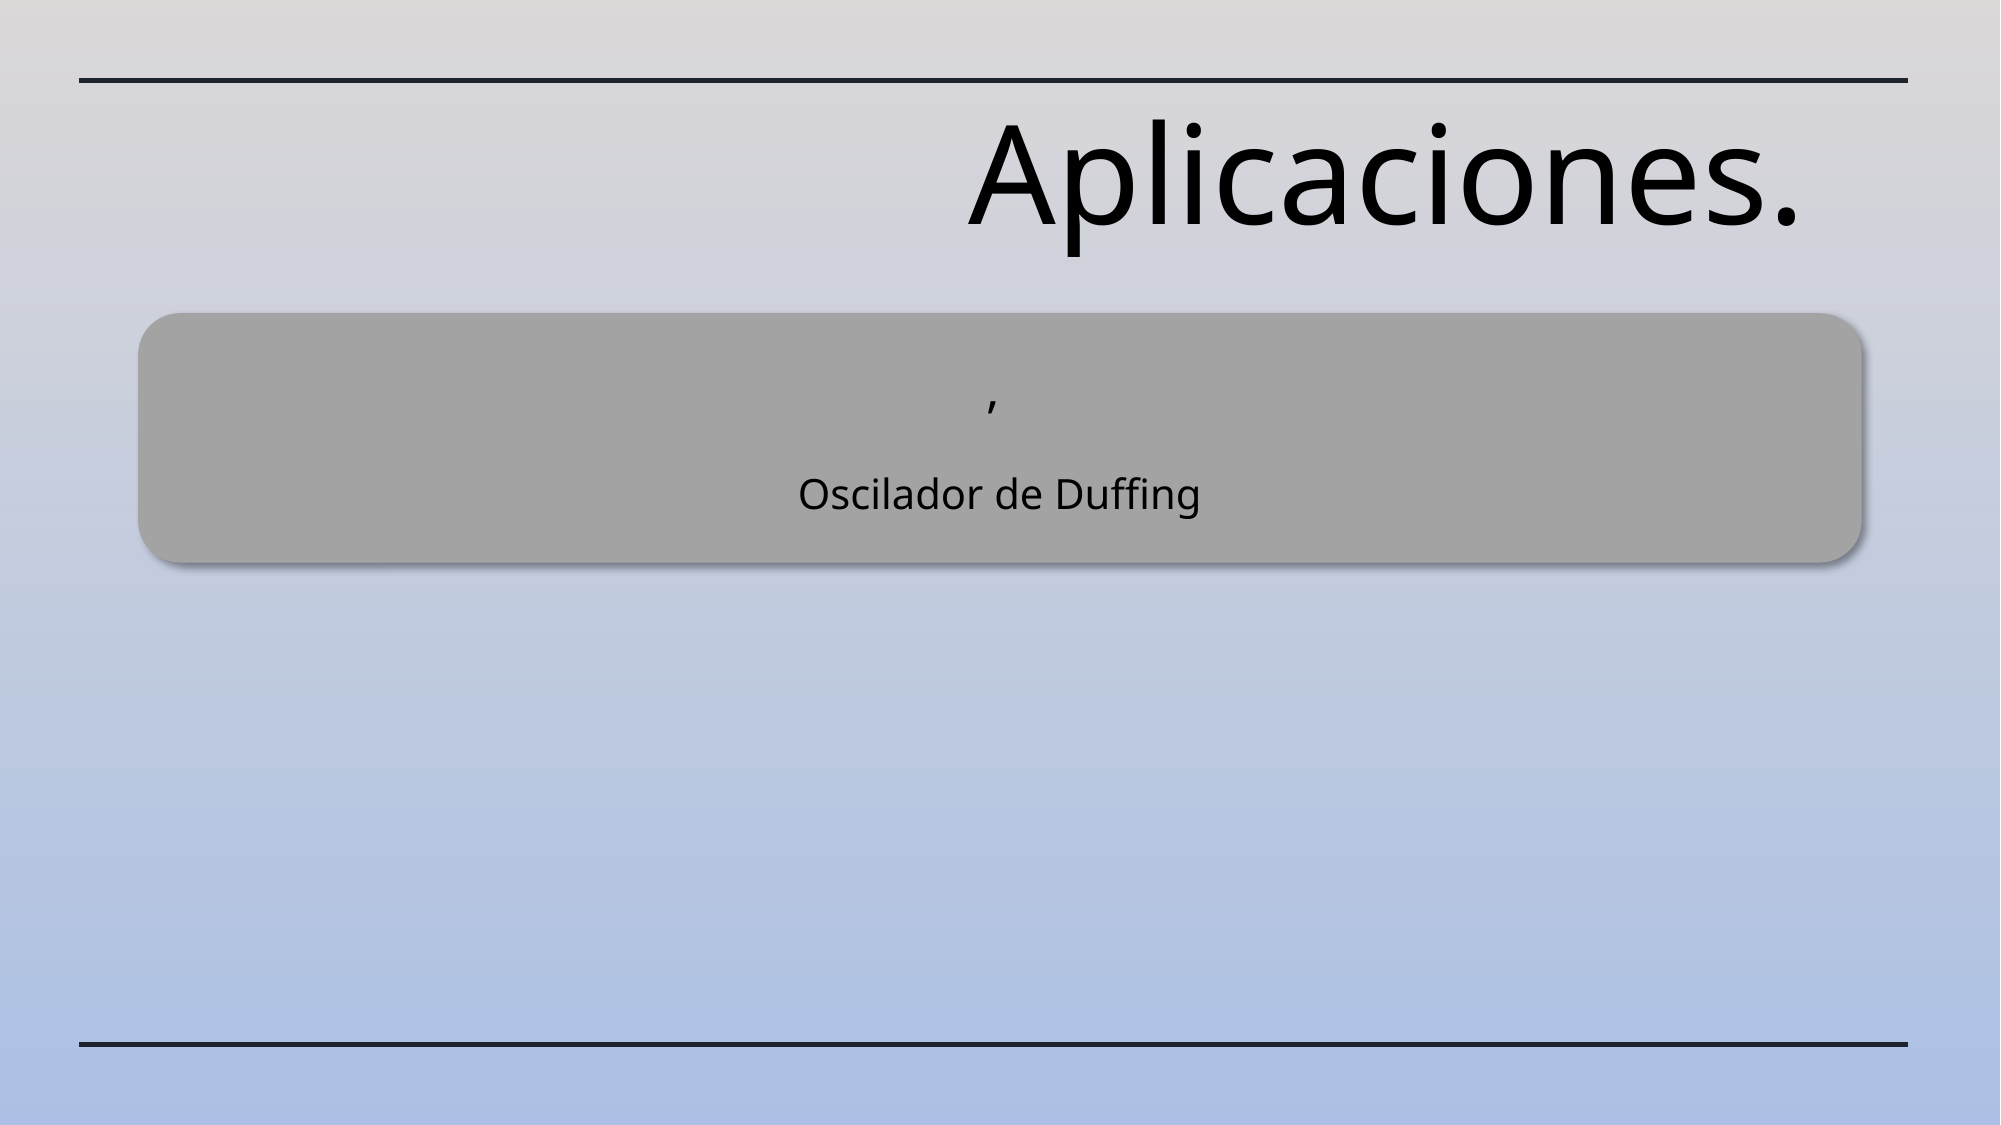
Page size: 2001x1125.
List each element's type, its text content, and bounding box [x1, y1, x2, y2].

title Aplicaciones. [96, 112, 1821, 260]
